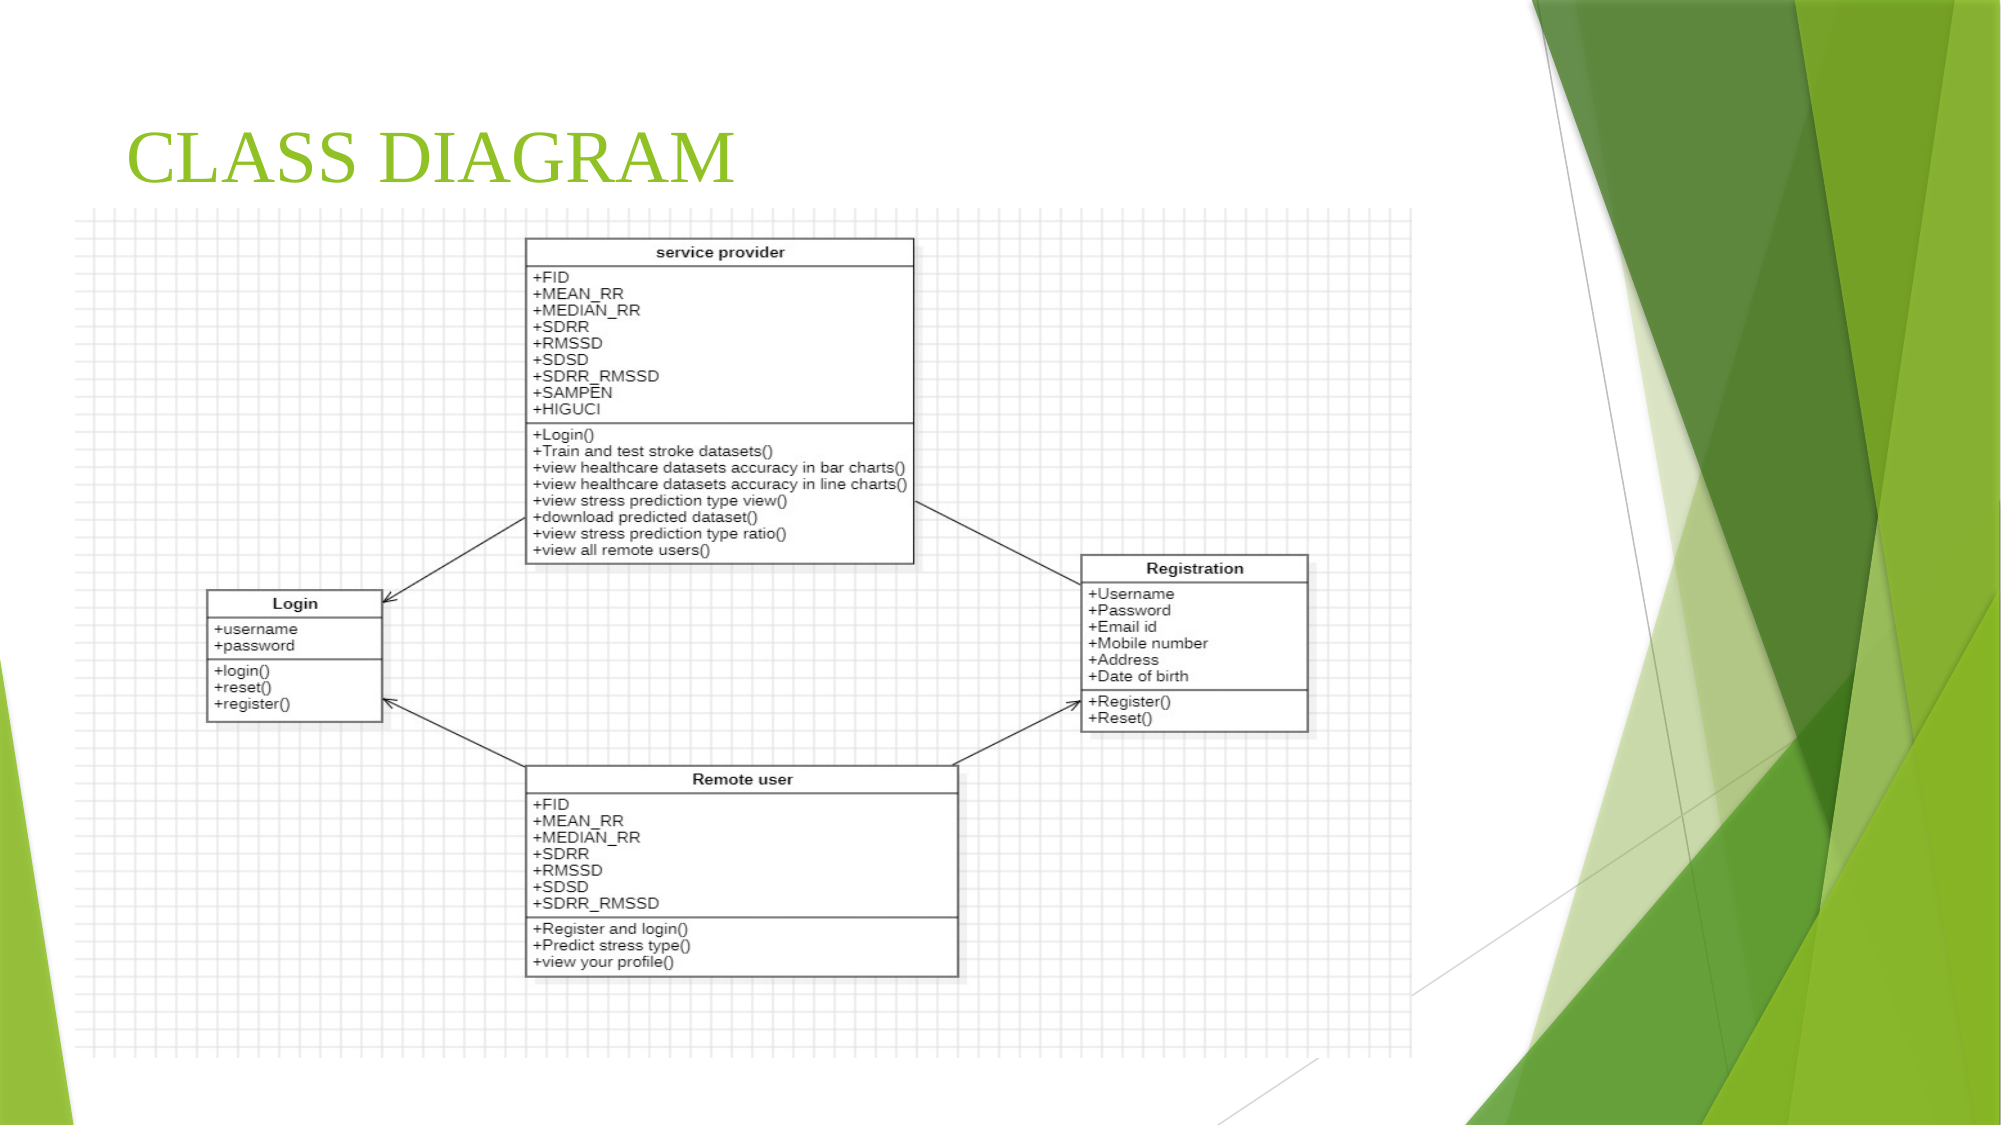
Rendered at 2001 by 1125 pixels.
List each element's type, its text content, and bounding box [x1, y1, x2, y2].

title CLASS DIAGRAM [111, 99, 1522, 317]
picture [74, 207, 1412, 1059]
